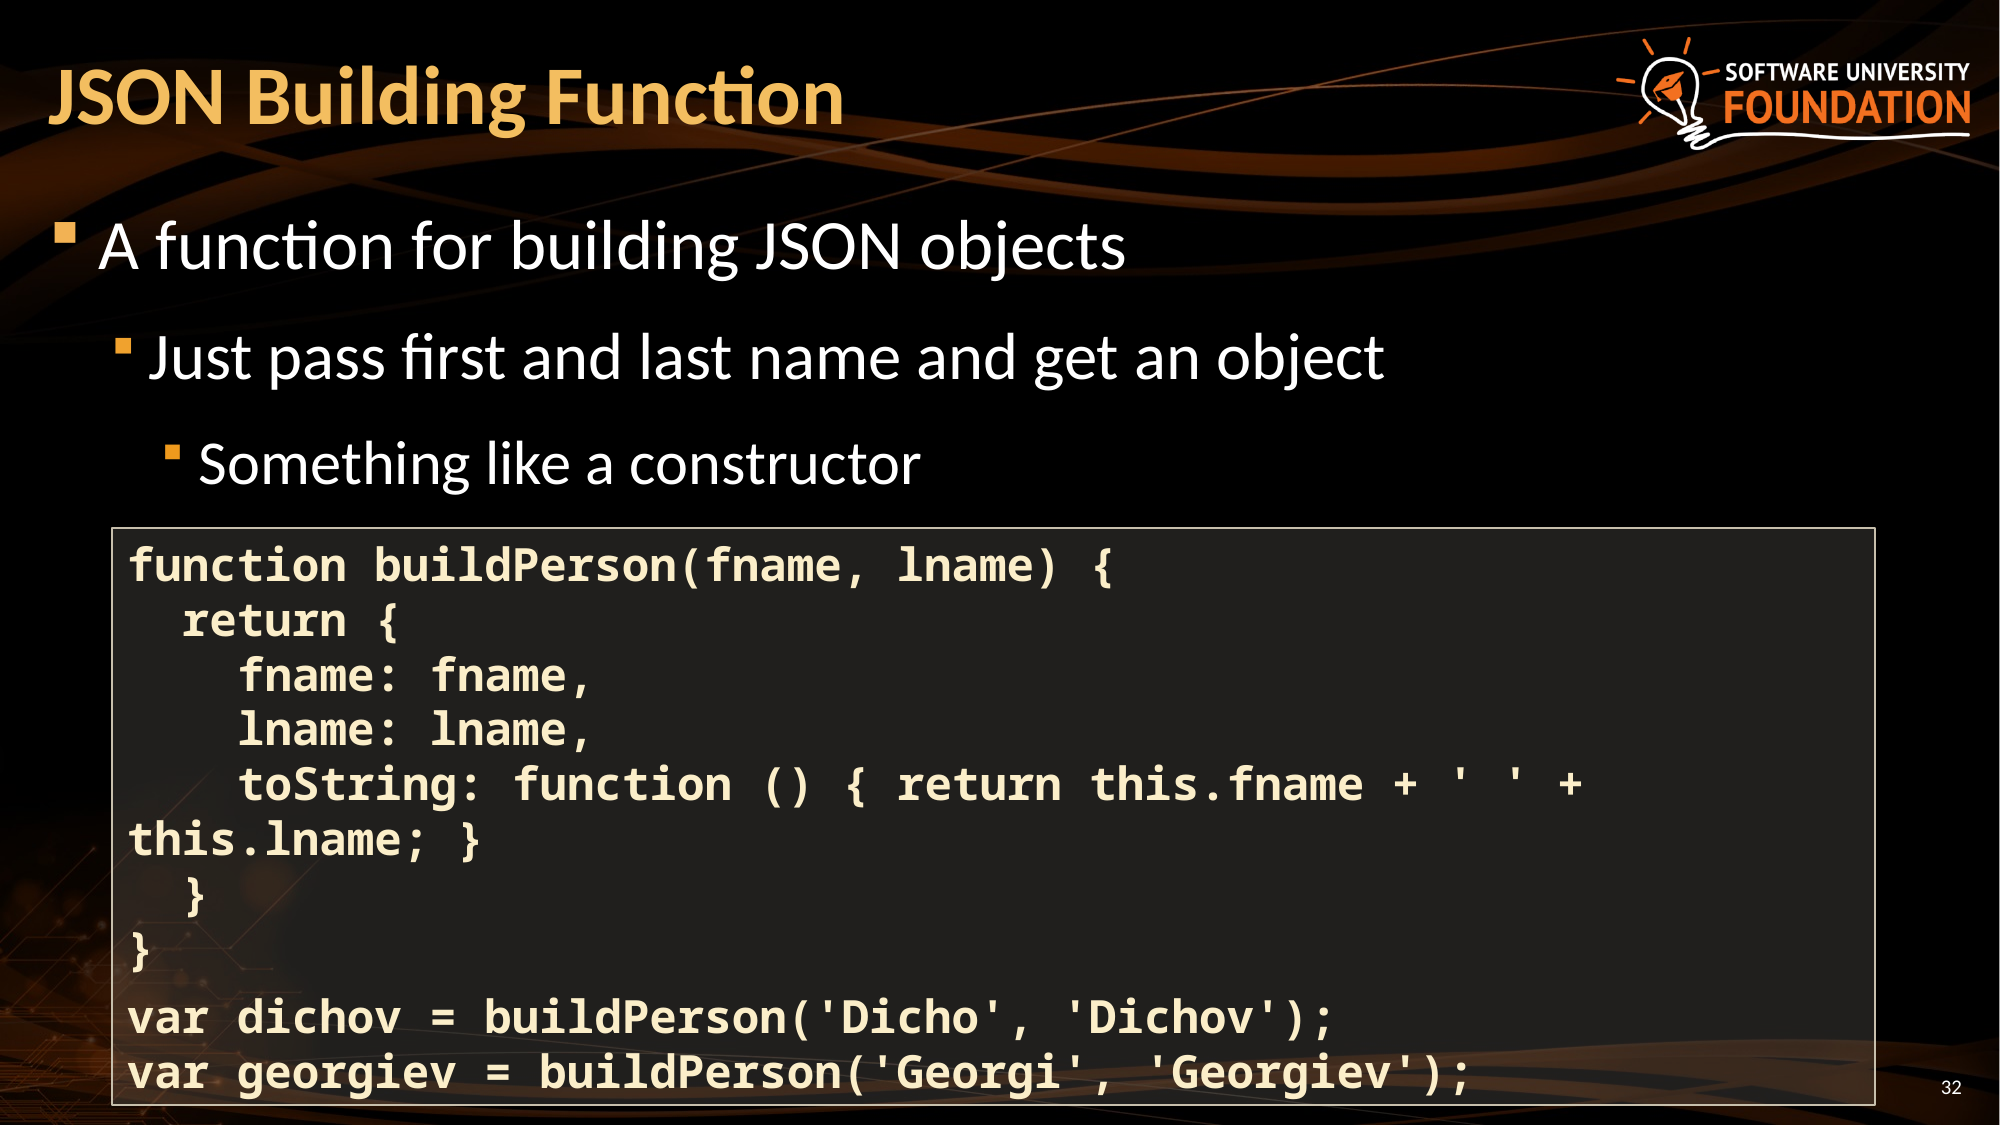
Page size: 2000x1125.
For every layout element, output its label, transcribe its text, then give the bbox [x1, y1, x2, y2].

title JSON Building Function [30, 6, 1602, 189]
picture [0, 0, 2000, 1125]
list A function for building JSON objects Just pass first and last name and get an object Something like a constructor [31, 188, 1968, 1103]
text_box function buildPerson(fname, lname) { return { fname: fname, lname: lname, toString: function () { return this.fname + ' ' + this.lname; } } } var dichov = buildPerson('Dicho', 'Dichov'); var georgiev = buildPerson('Georgi', 'Georgiev'); [112, 527, 1875, 1105]
